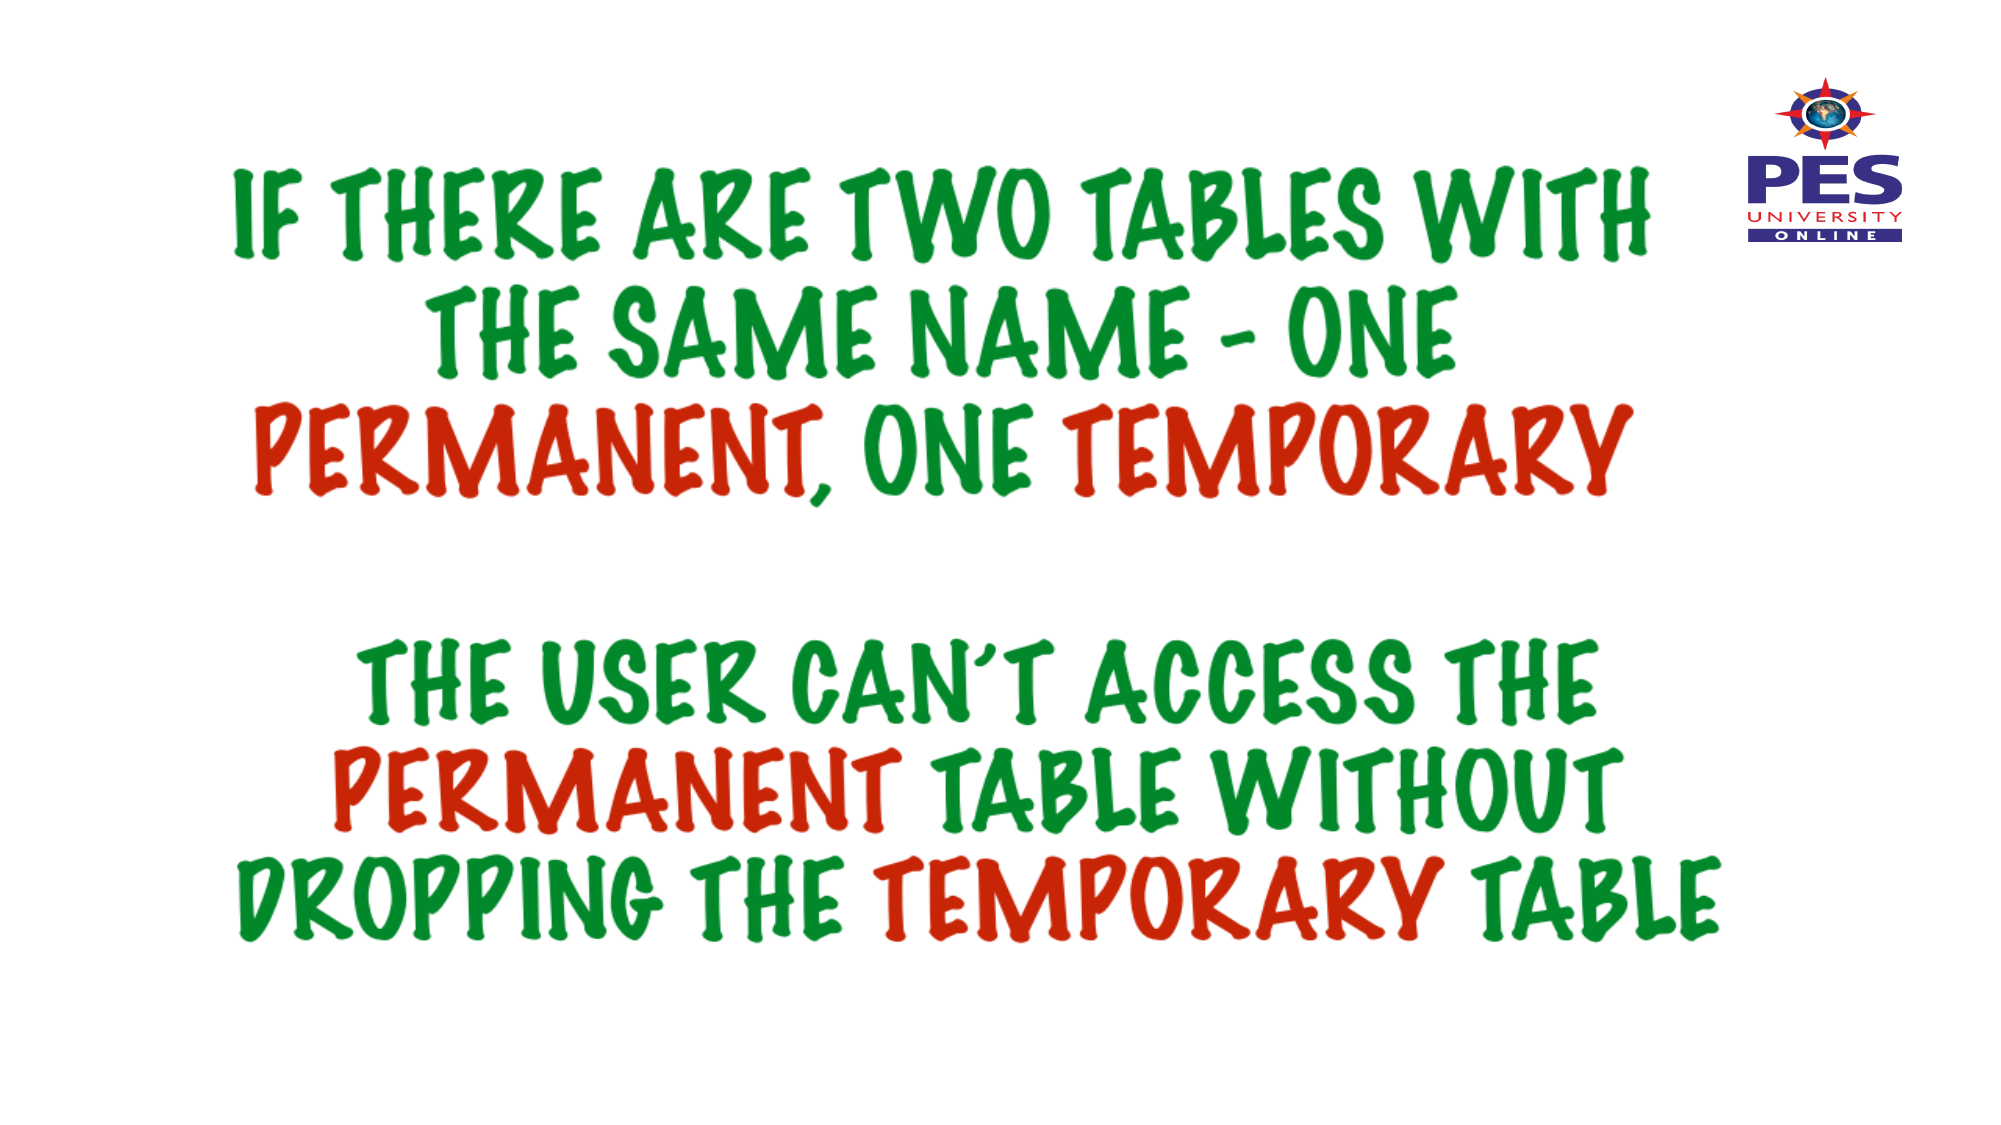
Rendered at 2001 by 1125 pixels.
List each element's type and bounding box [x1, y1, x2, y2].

picture [125, 77, 1902, 995]
